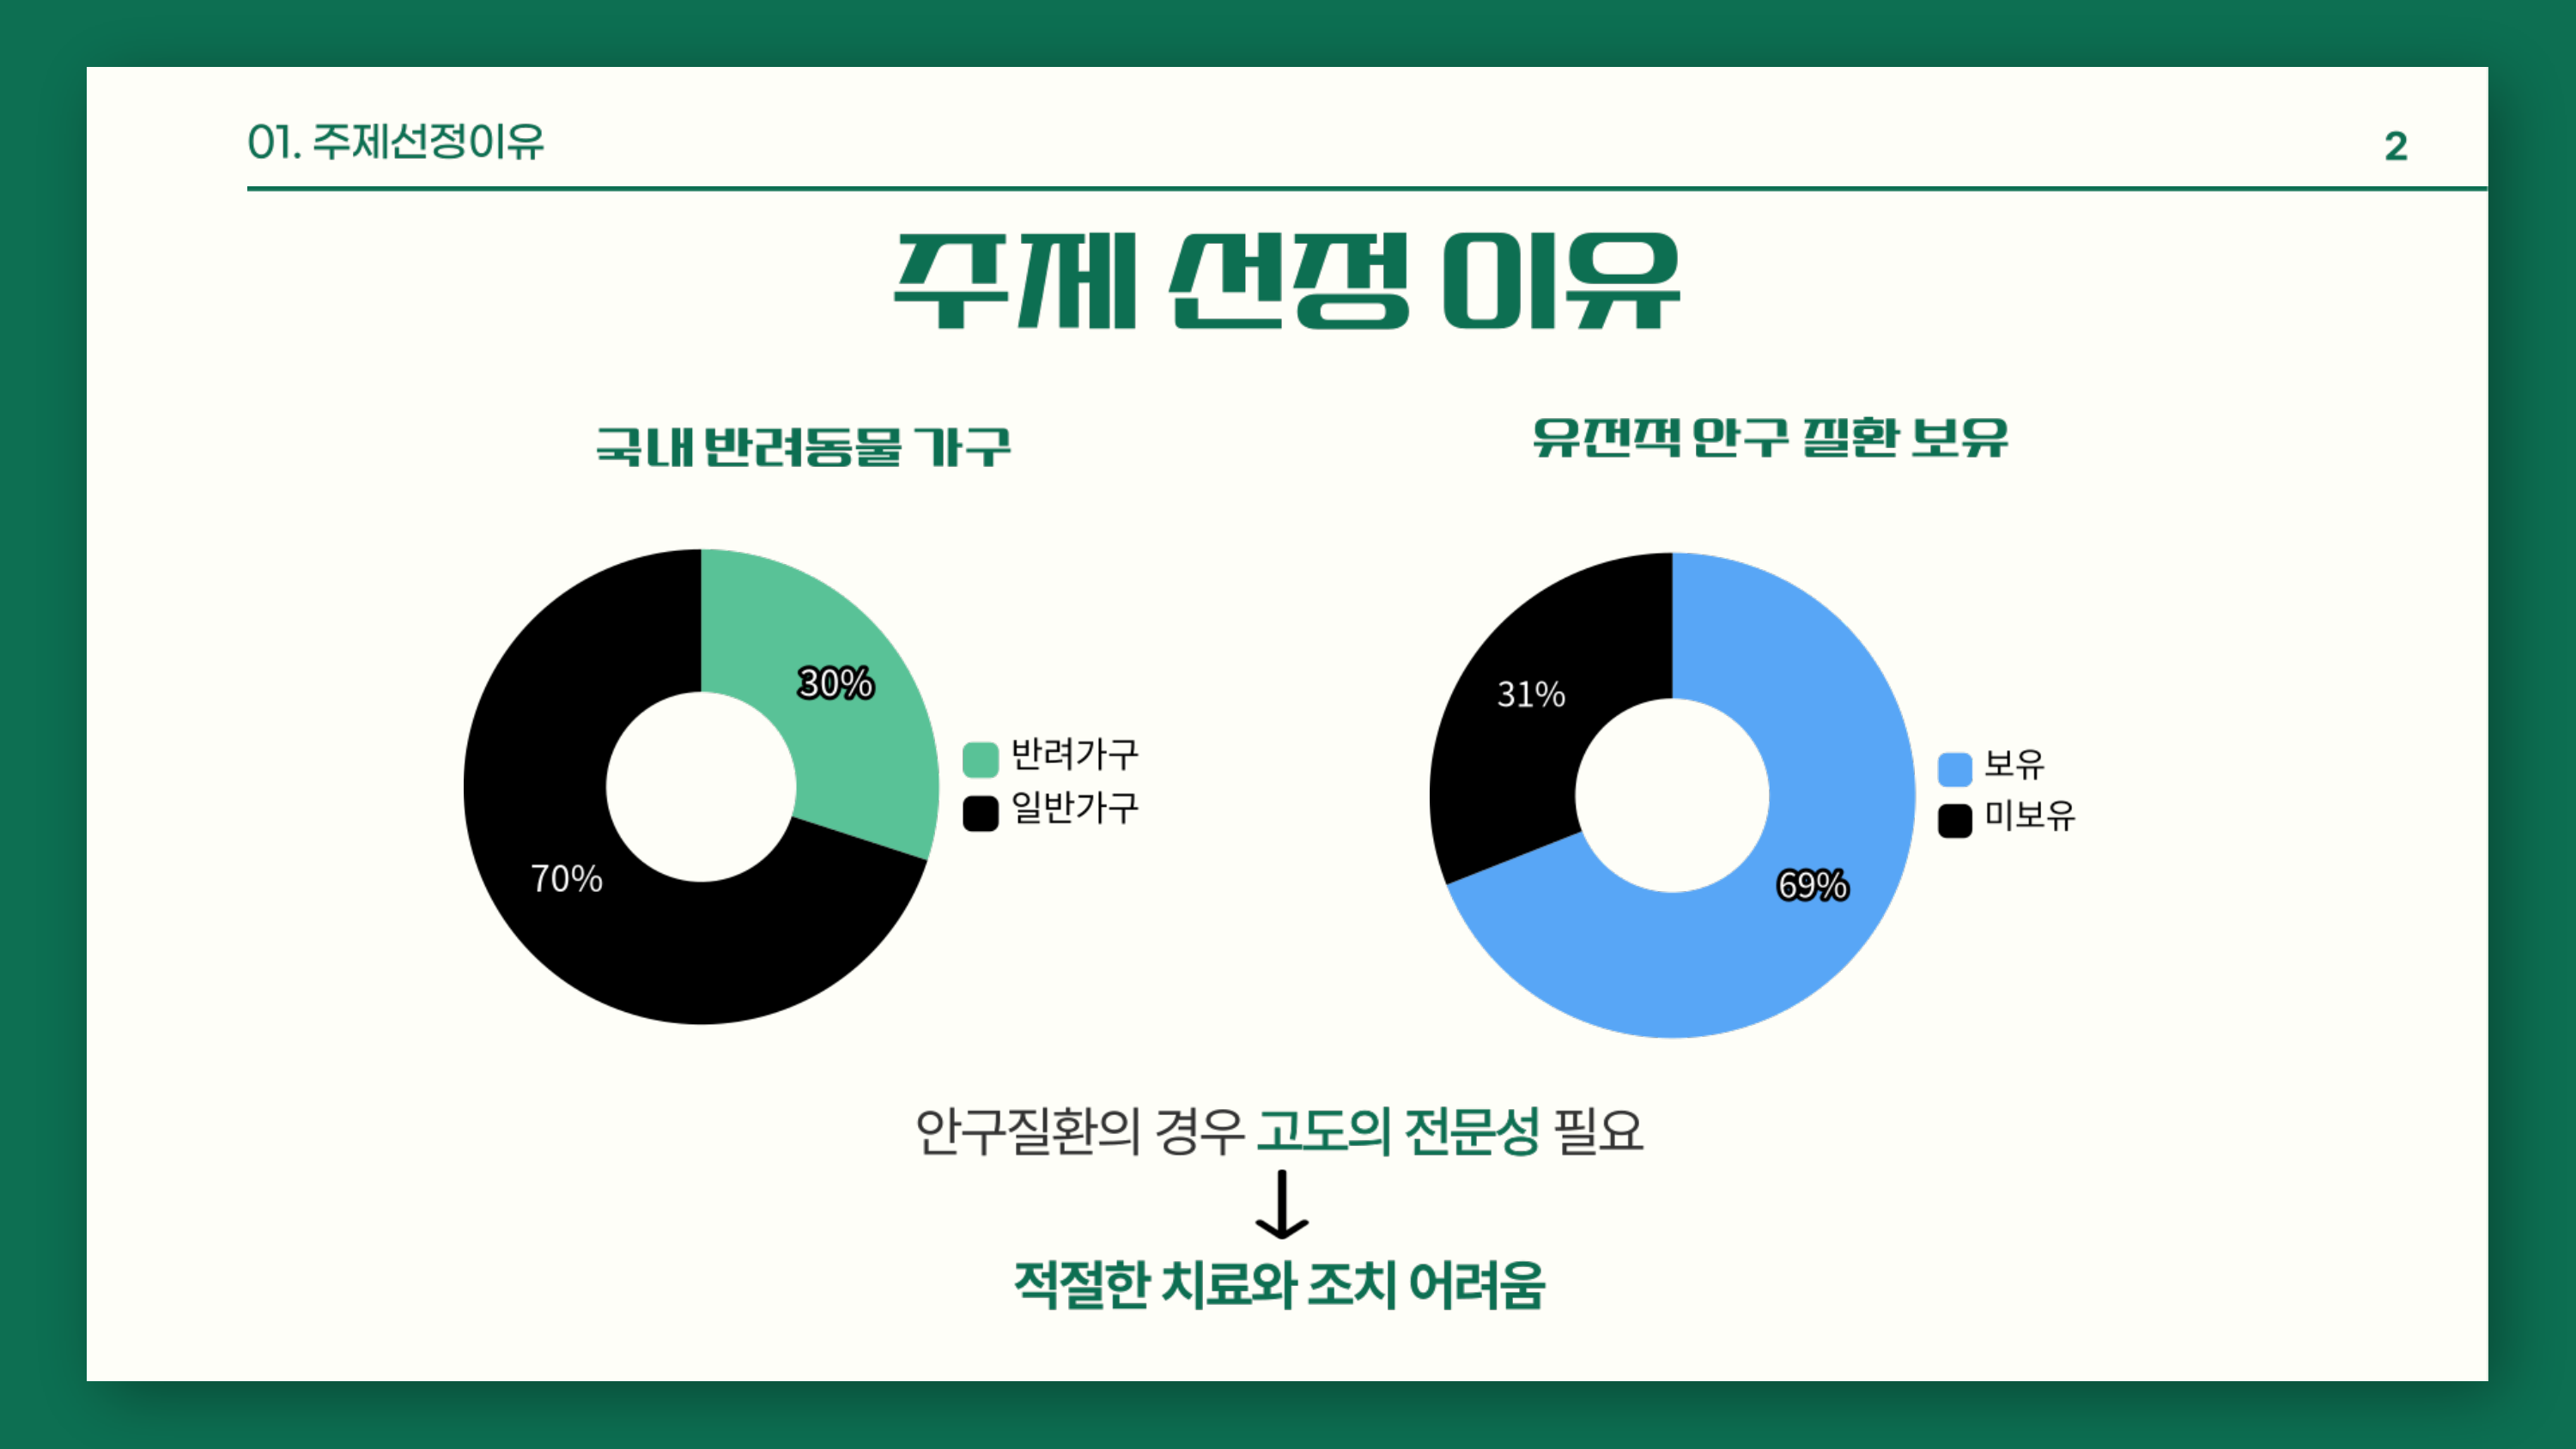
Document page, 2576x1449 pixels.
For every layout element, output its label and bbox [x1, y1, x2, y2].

text_box [567, 185, 613, 192]
text_box [1247, 1149, 1317, 1259]
text_box [464, 381, 1178, 1192]
picture [0, 0, 2576, 1449]
text_box [87, 67, 2489, 1381]
text_box [1430, 403, 2112, 1183]
text_box [1759, 185, 2489, 192]
